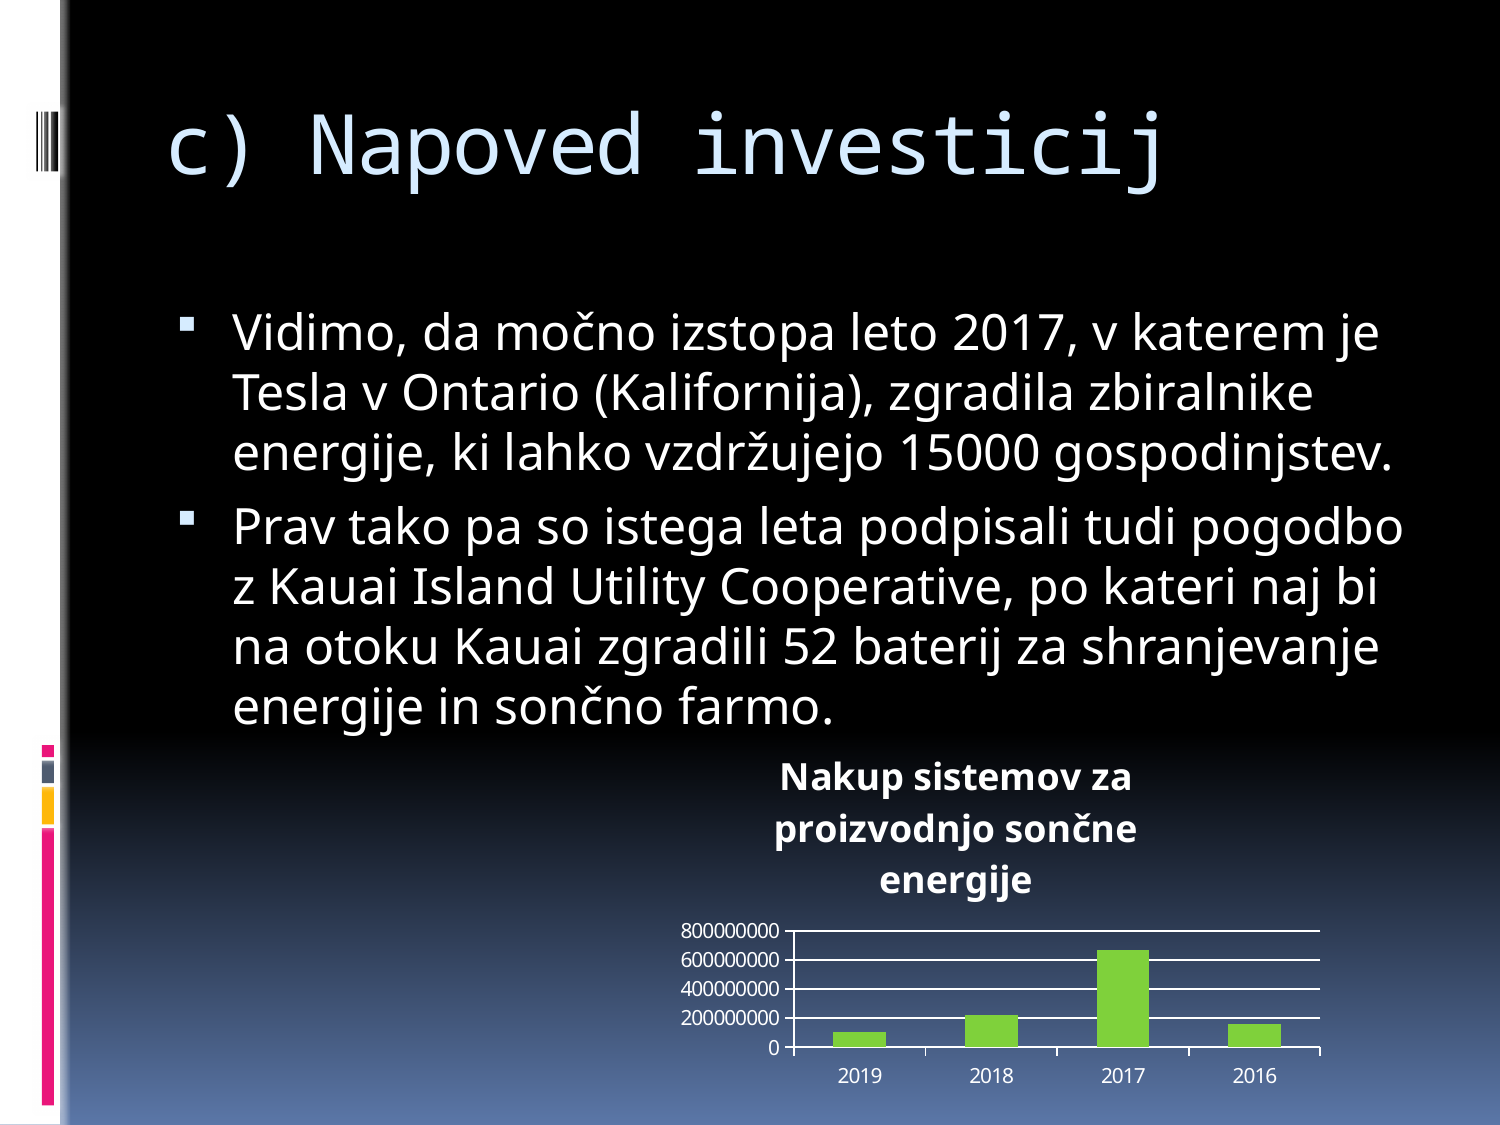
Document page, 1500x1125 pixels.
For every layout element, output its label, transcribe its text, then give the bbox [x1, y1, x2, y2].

list Vidimo, da močno izstopa leto 2017, v katerem je Tesla v Ontario (Kalifornija), zgradila zbiralnike energije, ki lahko vzdržujejo 15000 gospodinjstev. Prav tako pa so istega leta podpisali tudi pogodbo z Kauai Island Utility Cooperative, po kateri naj bi na otoku Kauai zgradili 52 baterij za shranjevanje energije in sončno farmo. [150, 292, 1425, 1043]
chart [666, 715, 1335, 1099]
title c) Napoved investicij [150, 83, 1425, 234]
